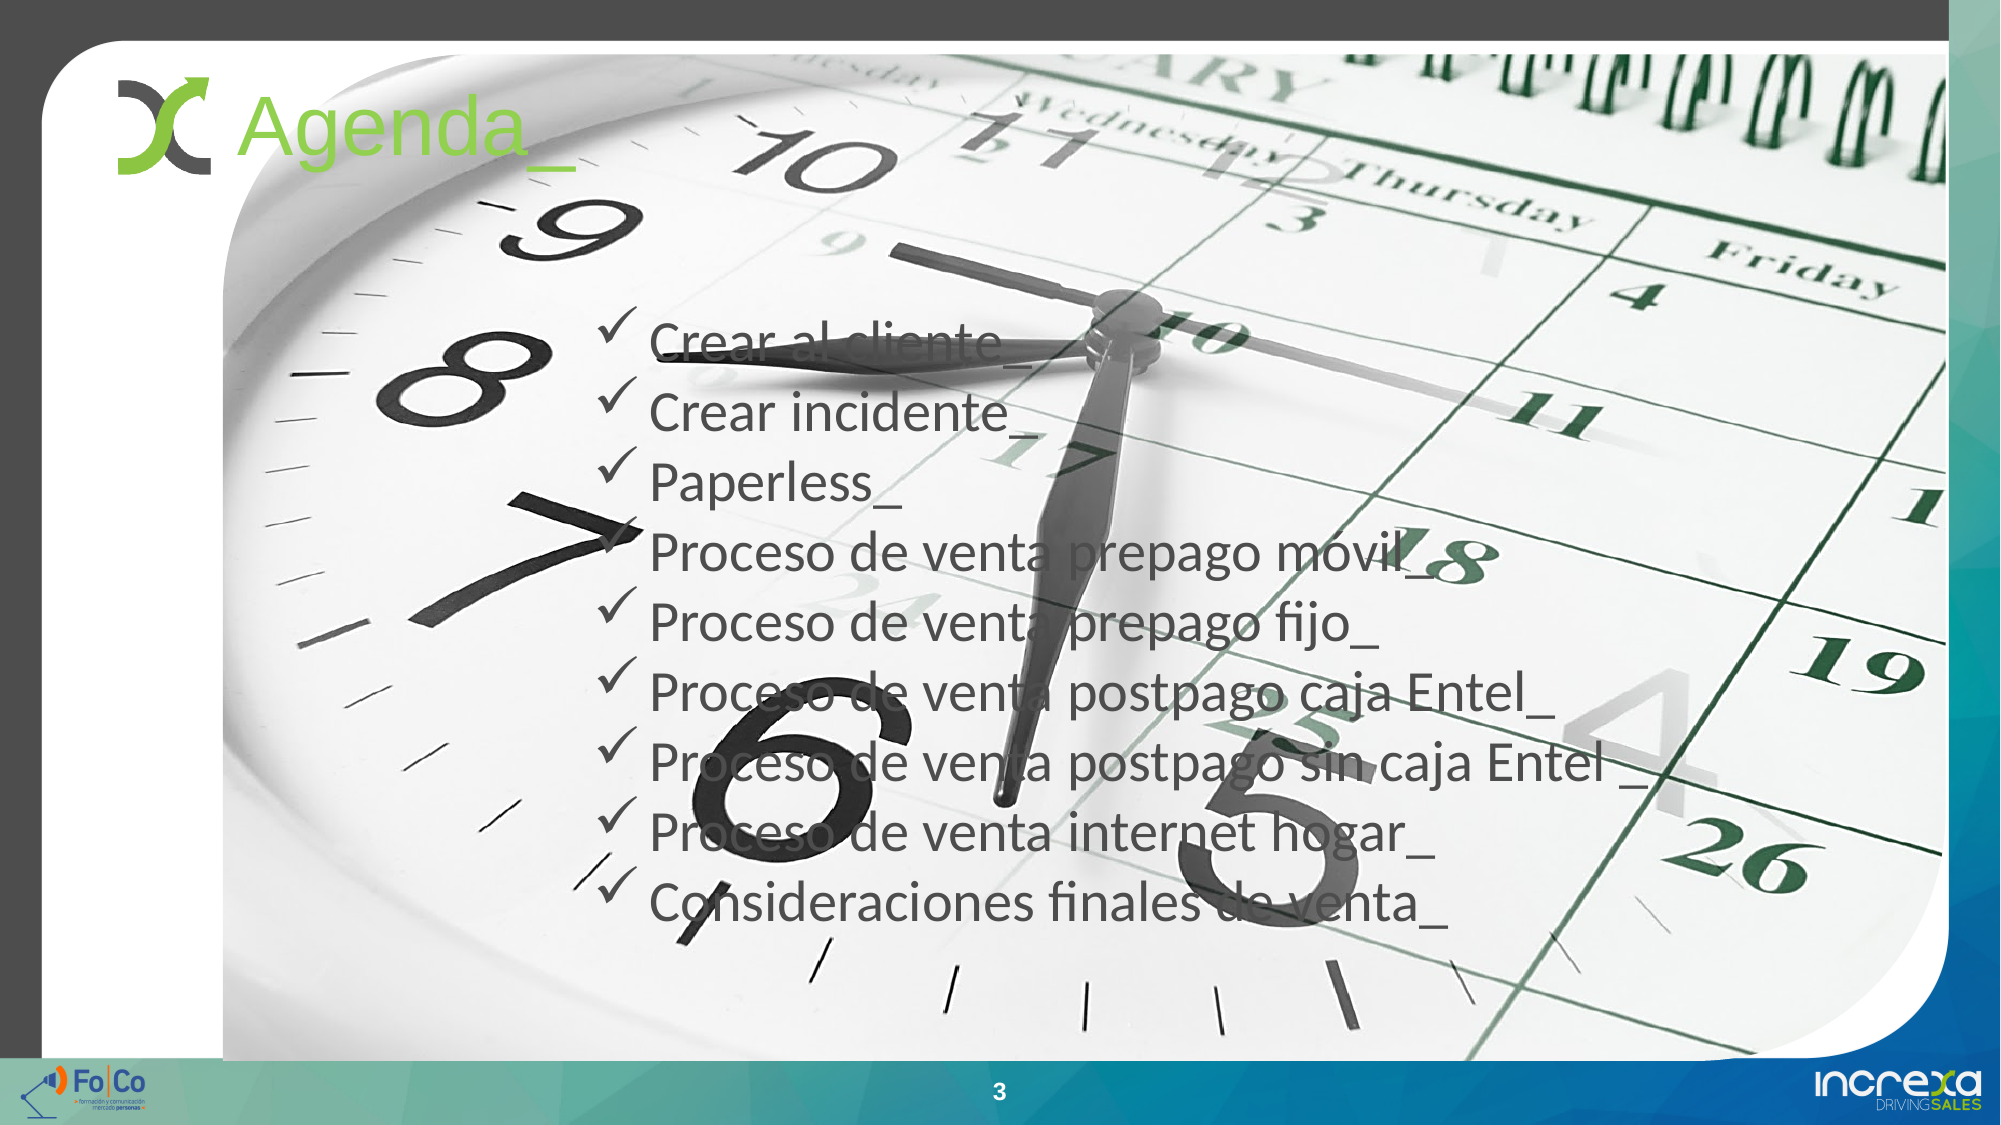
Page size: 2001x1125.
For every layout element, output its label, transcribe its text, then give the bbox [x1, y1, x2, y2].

picture [0, 0, 2001, 1125]
slide_number 3 [774, 1062, 1225, 1121]
